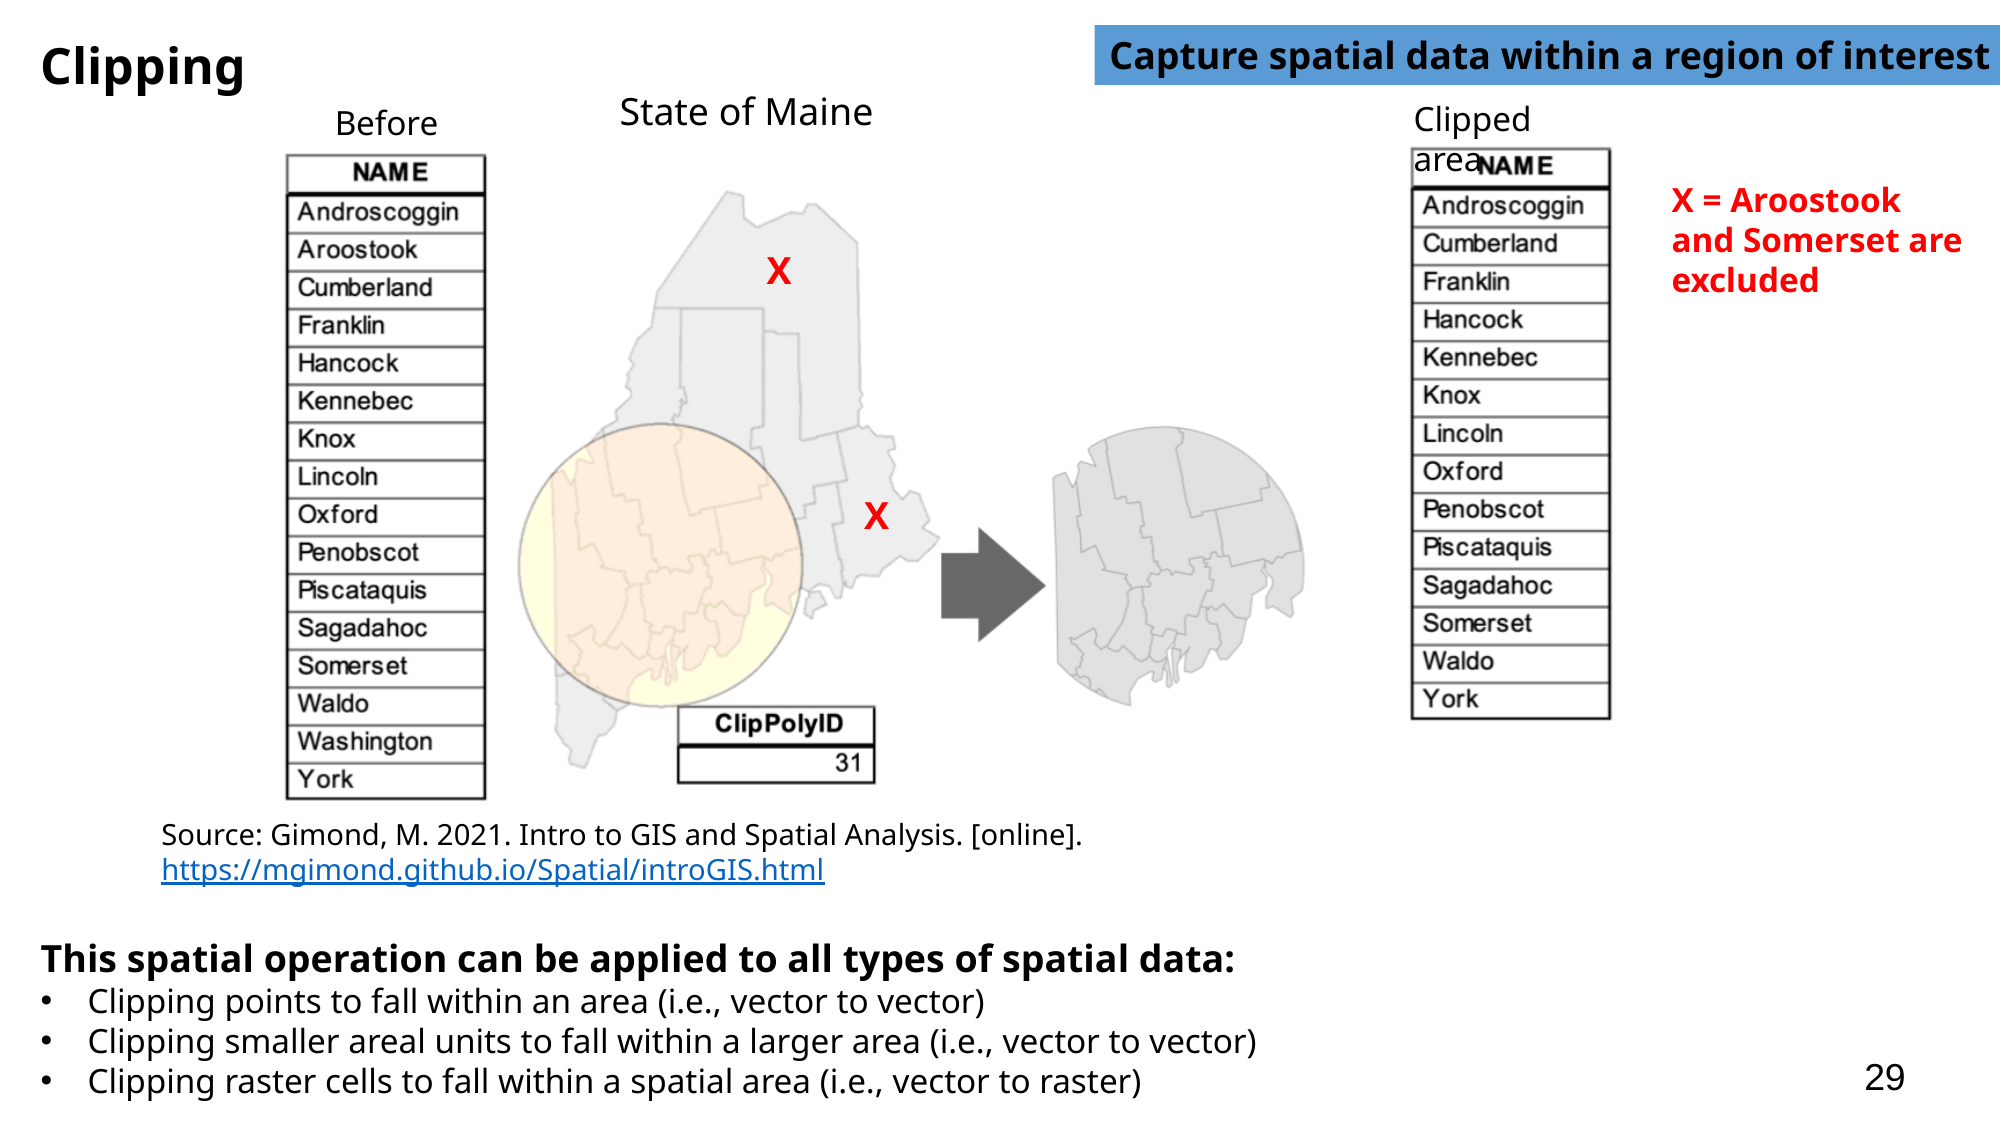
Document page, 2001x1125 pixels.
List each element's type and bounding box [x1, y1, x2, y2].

picture [272, 141, 1623, 809]
text_box [25, 927, 1807, 1107]
text_box [1656, 171, 1984, 307]
text_box [1094, 25, 2000, 85]
text_box [25, 27, 899, 141]
text_box [1398, 91, 1622, 141]
text_box [146, 808, 1749, 899]
text_box [1849, 1045, 1939, 1070]
